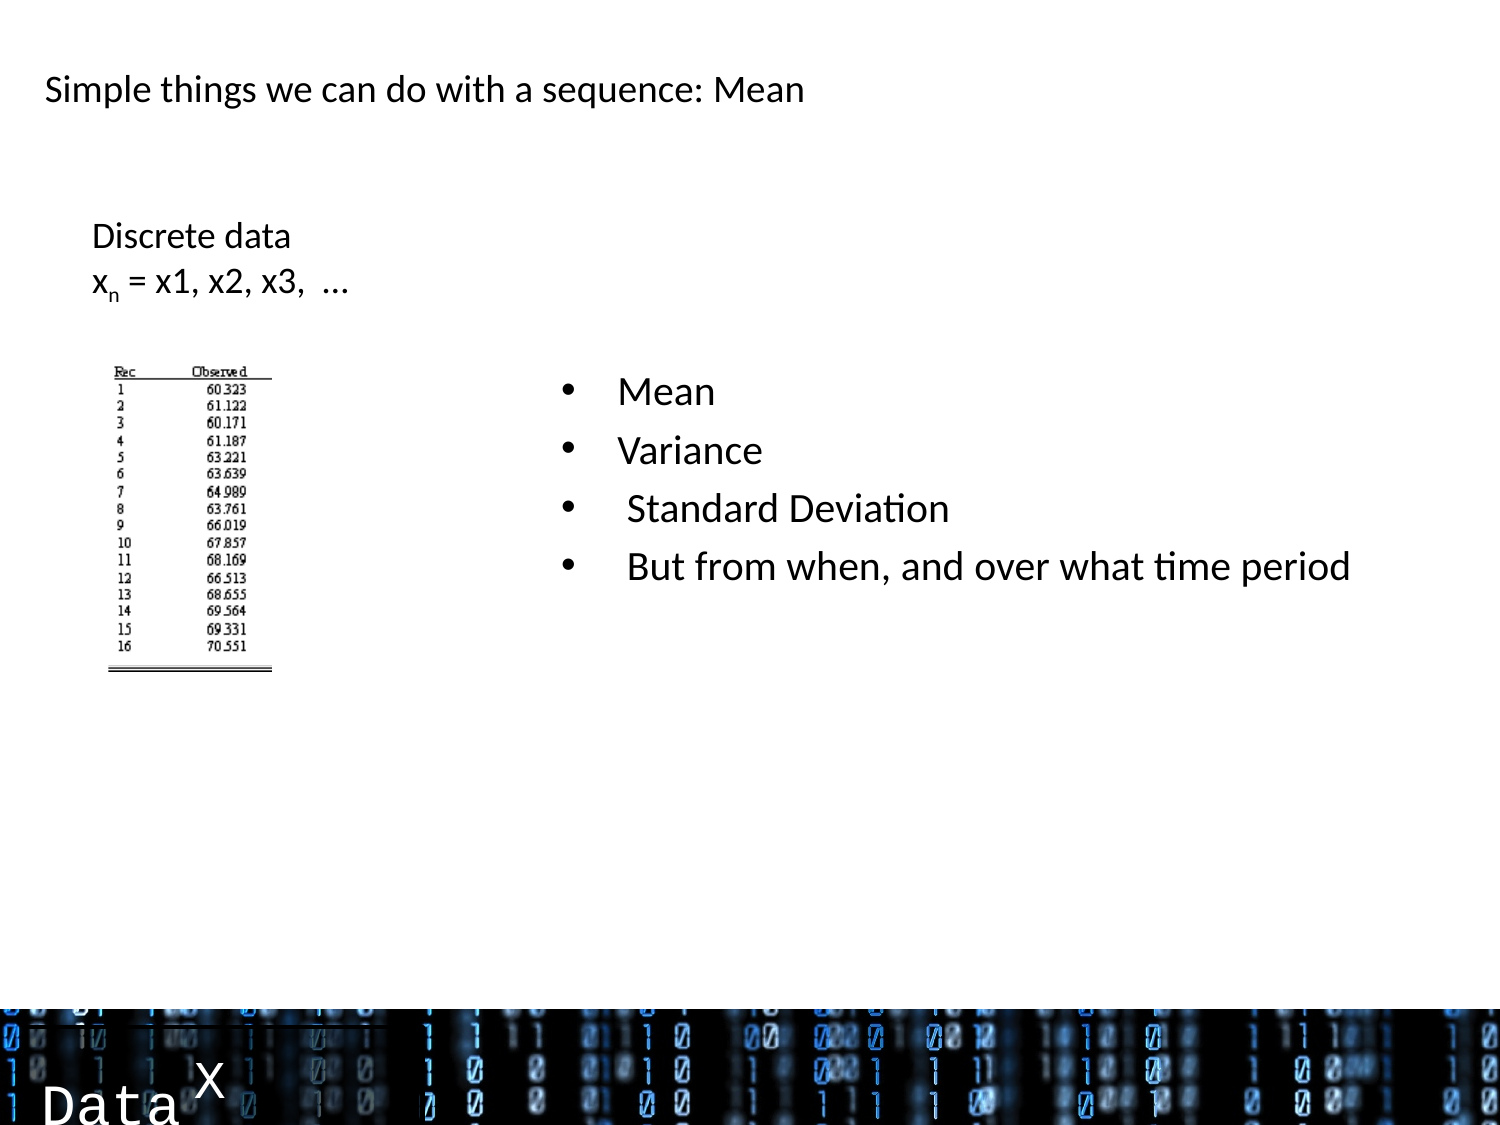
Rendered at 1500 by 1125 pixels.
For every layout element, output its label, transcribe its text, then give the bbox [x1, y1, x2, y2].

picture [0, 1009, 1500, 1125]
list Mean Variance Standard Deviation But from when, and over what time period [546, 356, 1399, 775]
picture [50, 1091, 67, 1121]
picture [28, 1029, 420, 1125]
picture [163, 1120, 171, 1125]
picture [84, 1110, 98, 1122]
picture [93, 1120, 101, 1125]
text_box Discrete data xn = x1, x2, x3, … [77, 203, 364, 314]
picture [154, 1110, 168, 1122]
picture [108, 356, 273, 672]
title Simple things we can do with a sequence: Mean [28, 32, 822, 142]
